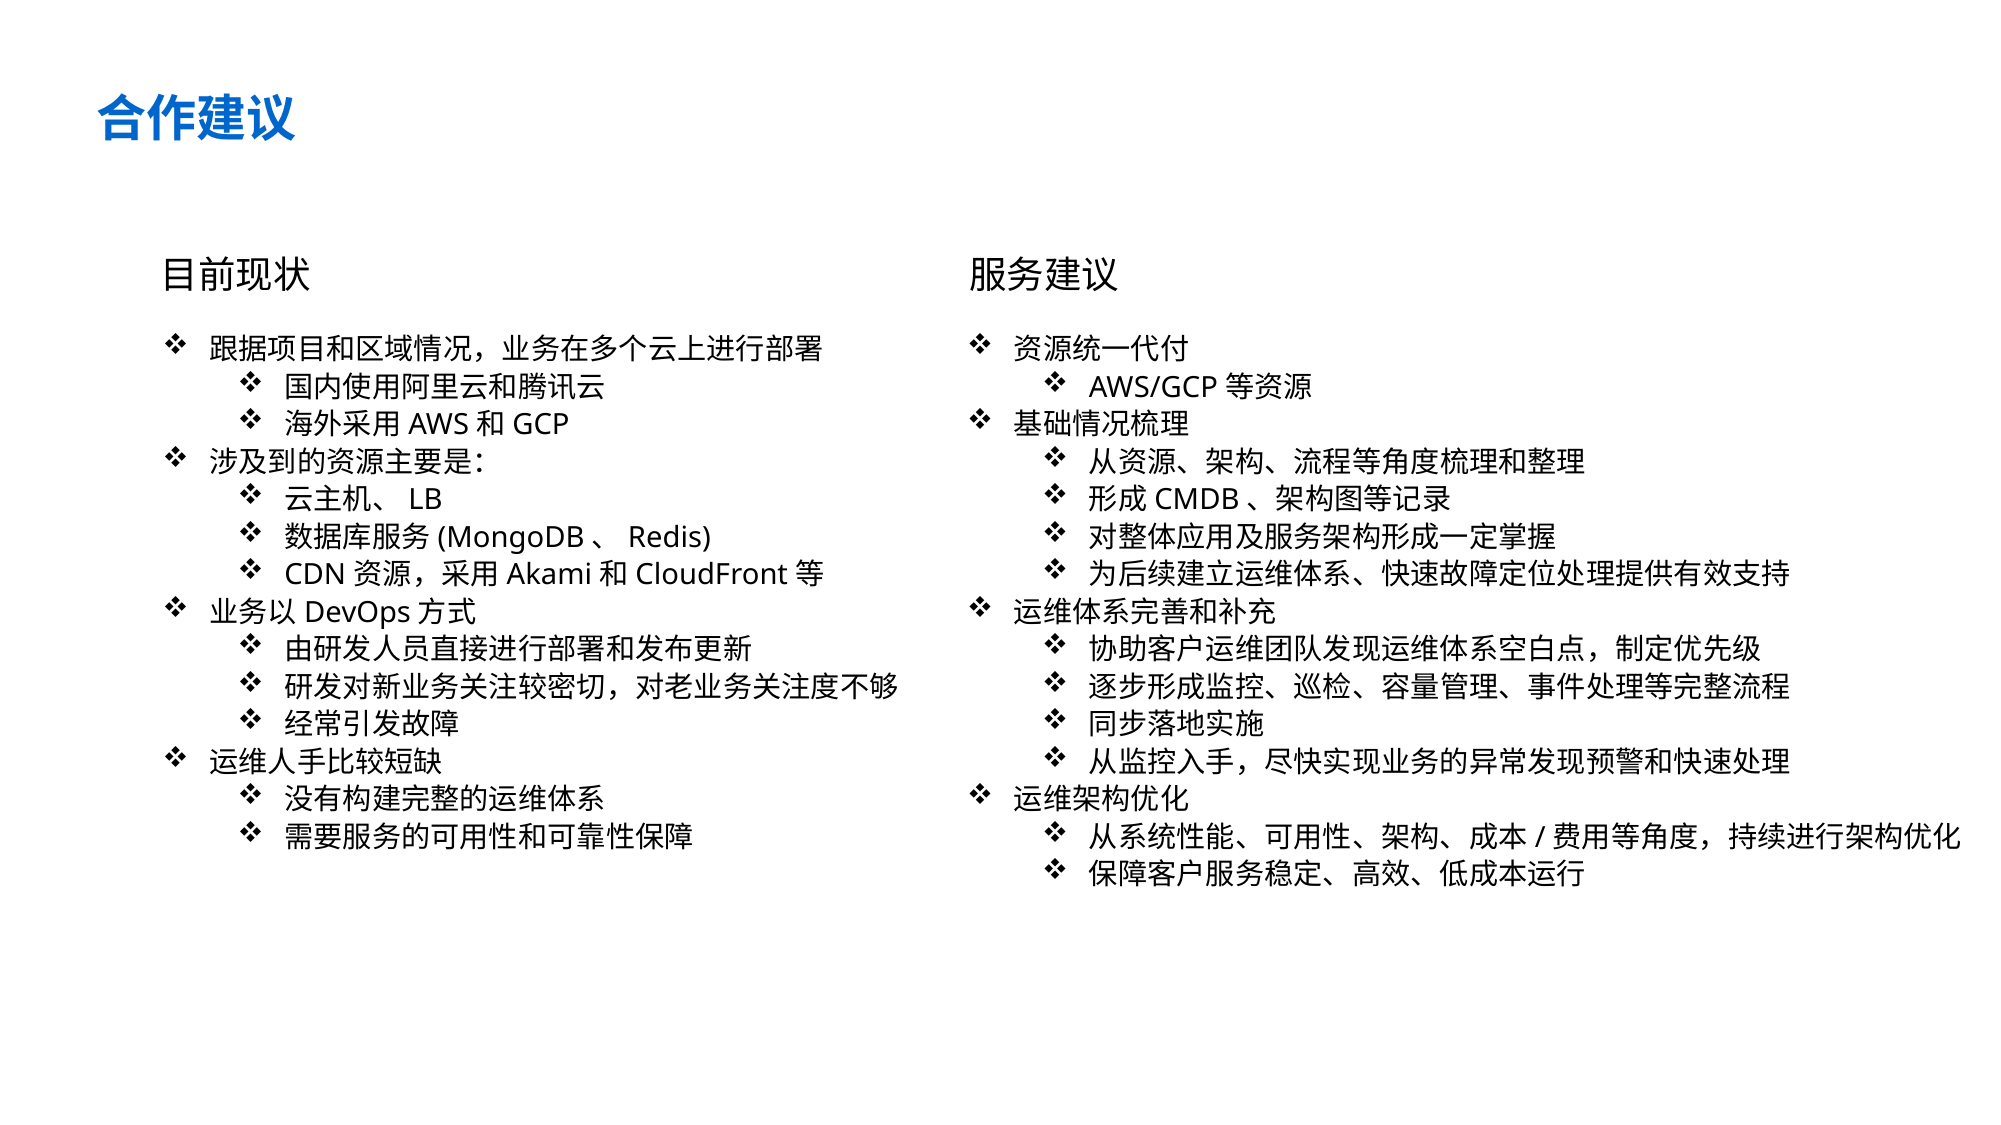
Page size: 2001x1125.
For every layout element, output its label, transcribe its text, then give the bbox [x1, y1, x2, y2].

text_box 服务建议 [954, 243, 1135, 304]
text_box 目前现状 [145, 243, 326, 304]
text_box 合作建议 [81, 78, 1319, 154]
text_box 跟据项目和区域情况，业务在多个云上进行部署 国内使用阿里云和腾讯云 海外采用AWS和GCP 涉及到的资源主要是： 云主机、LB 数据库服务(MongoDB、Redis) CDN资源，采用Akami和CloudFront等 业务以DevOps方式 由研发人员直接进行部署和发布更新 研发对新业务关注较密切，对老业务关注度不够 经常引发故障 运维人手比较短缺 没有构建完整的运维体系 需要服务的可用性和可靠性保障 [147, 320, 914, 936]
text_box 资源统一代付 AWS/GCP等资源 基础情况梳理 从资源、架构、流程等角度梳理和整理 形成CMDB、架构图等记录 对整体应用及服务架构形成一定掌握 为后续建立运维体系、快速故障定位处理提供有效支持 运维体系完善和补充 协助客户运维团队发现运维体系空白点，制定优先级 逐步形成监控、巡检、容量管理、事件处理等完整流程 同步落地实施 从监控入手，尽快实现业务的异常发现预警和快速处理 运维架构优化 从系统性能、可用性、架构、成本/费用等角度，持续进行架构优化 保障客户服务稳定、高效、低成本运行 [952, 320, 1977, 898]
